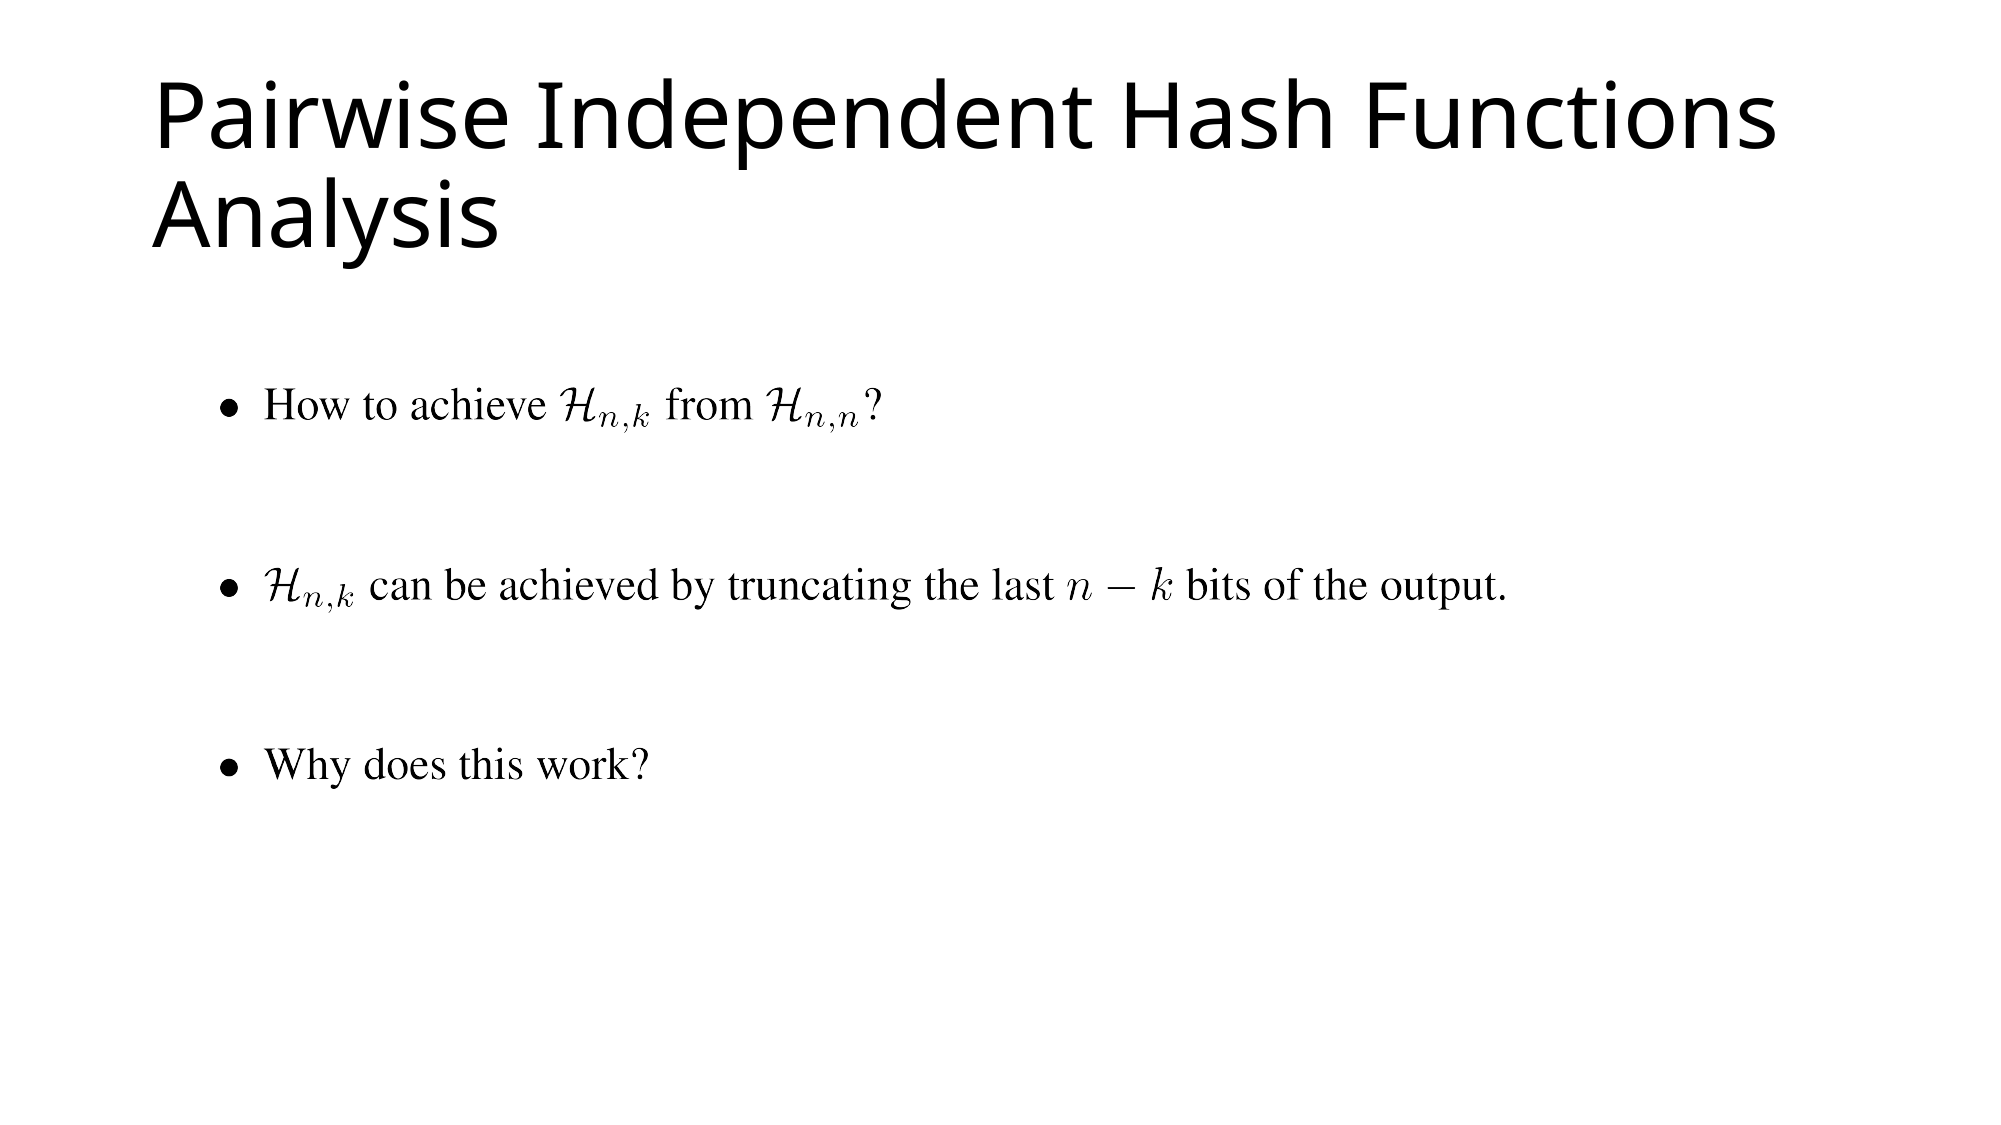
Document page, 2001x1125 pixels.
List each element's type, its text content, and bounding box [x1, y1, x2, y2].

picture [220, 747, 648, 789]
picture [220, 567, 1505, 613]
title Pairwise Independent Hash Functions Analysis [137, 59, 1863, 278]
picture [220, 387, 881, 433]
